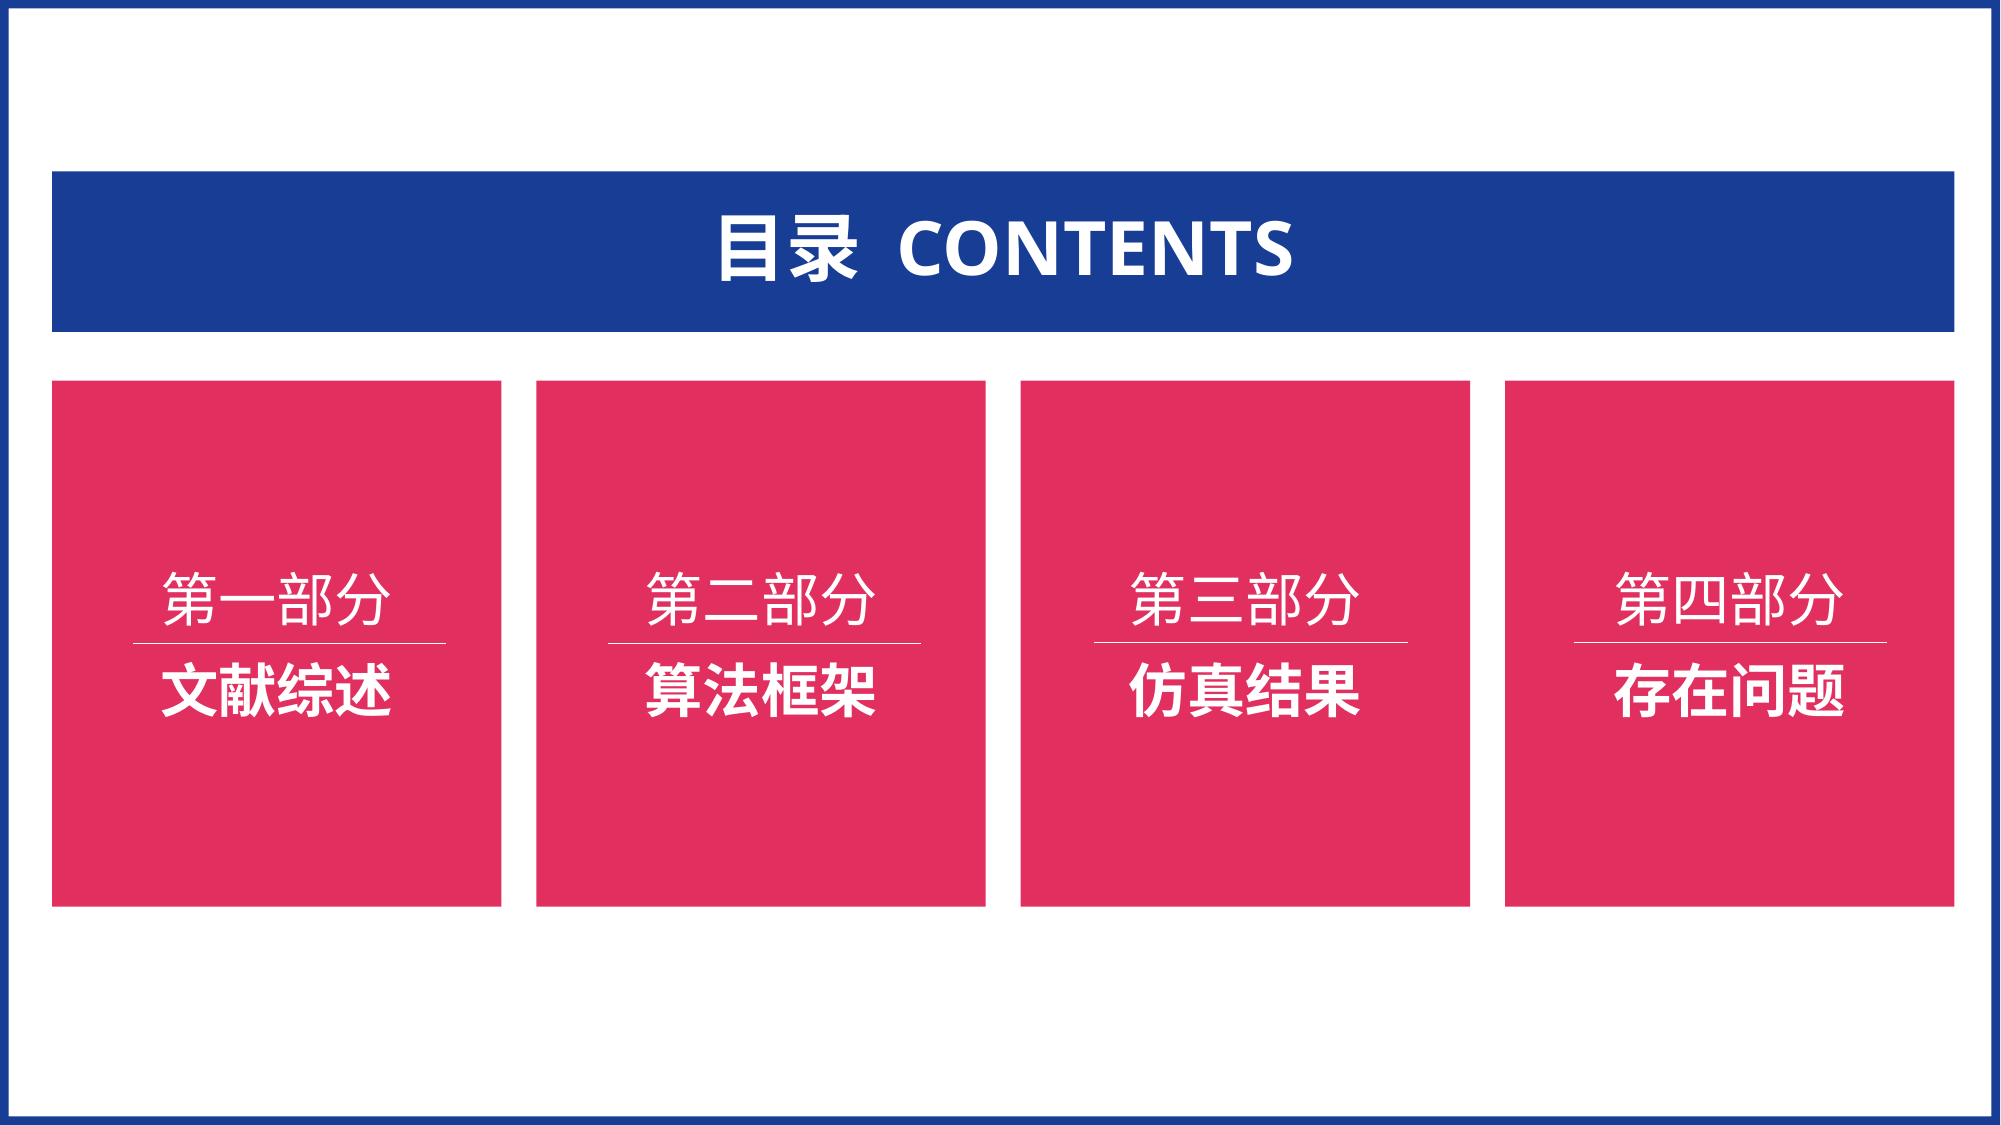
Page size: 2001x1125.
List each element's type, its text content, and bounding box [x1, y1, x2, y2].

list 目录 CONTENTS [52, 171, 1955, 332]
list 第一部分 文献综述 [52, 380, 502, 907]
list 第四部分 存在问题 [1505, 380, 1955, 907]
list 第二部分 算法框架 [536, 380, 986, 907]
list 第三部分 仿真结果 [1020, 380, 1471, 907]
